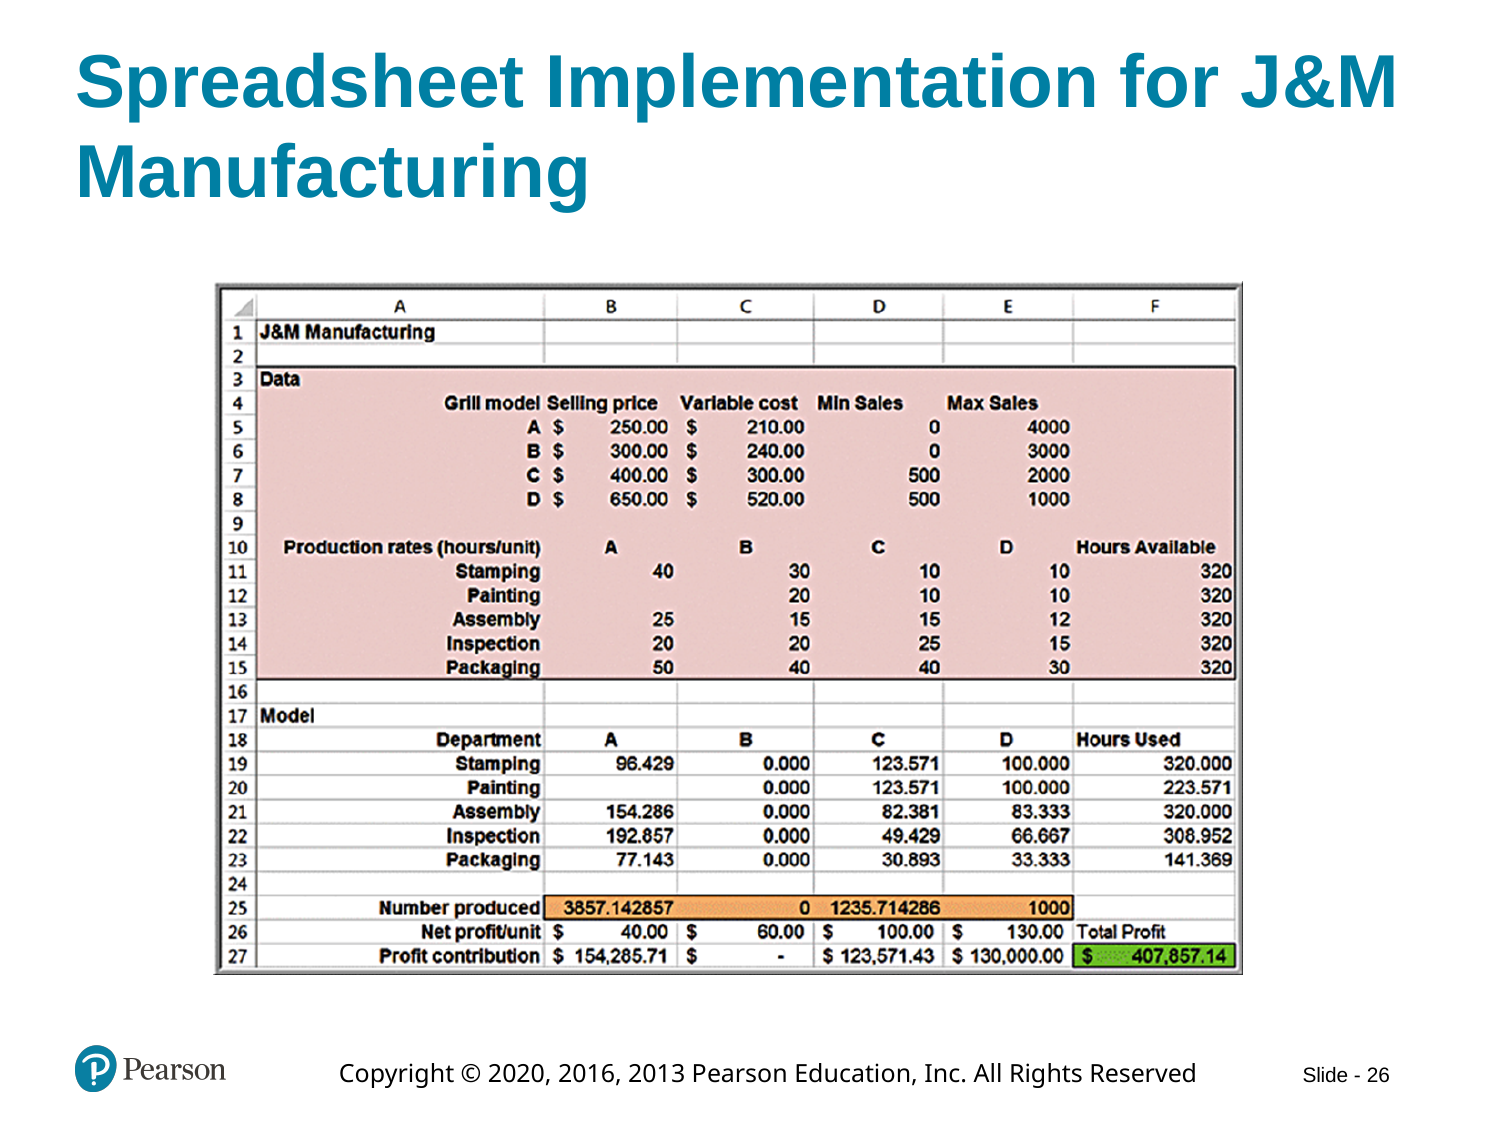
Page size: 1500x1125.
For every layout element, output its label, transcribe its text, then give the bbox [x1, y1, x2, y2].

title Spreadsheet Implementation for J&M Manufacturing [75, 37, 1432, 213]
picture [213, 281, 1243, 976]
picture [83, 1054, 109, 1079]
picture [75, 1078, 86, 1092]
picture [75, 1045, 90, 1061]
picture [101, 1045, 226, 1092]
